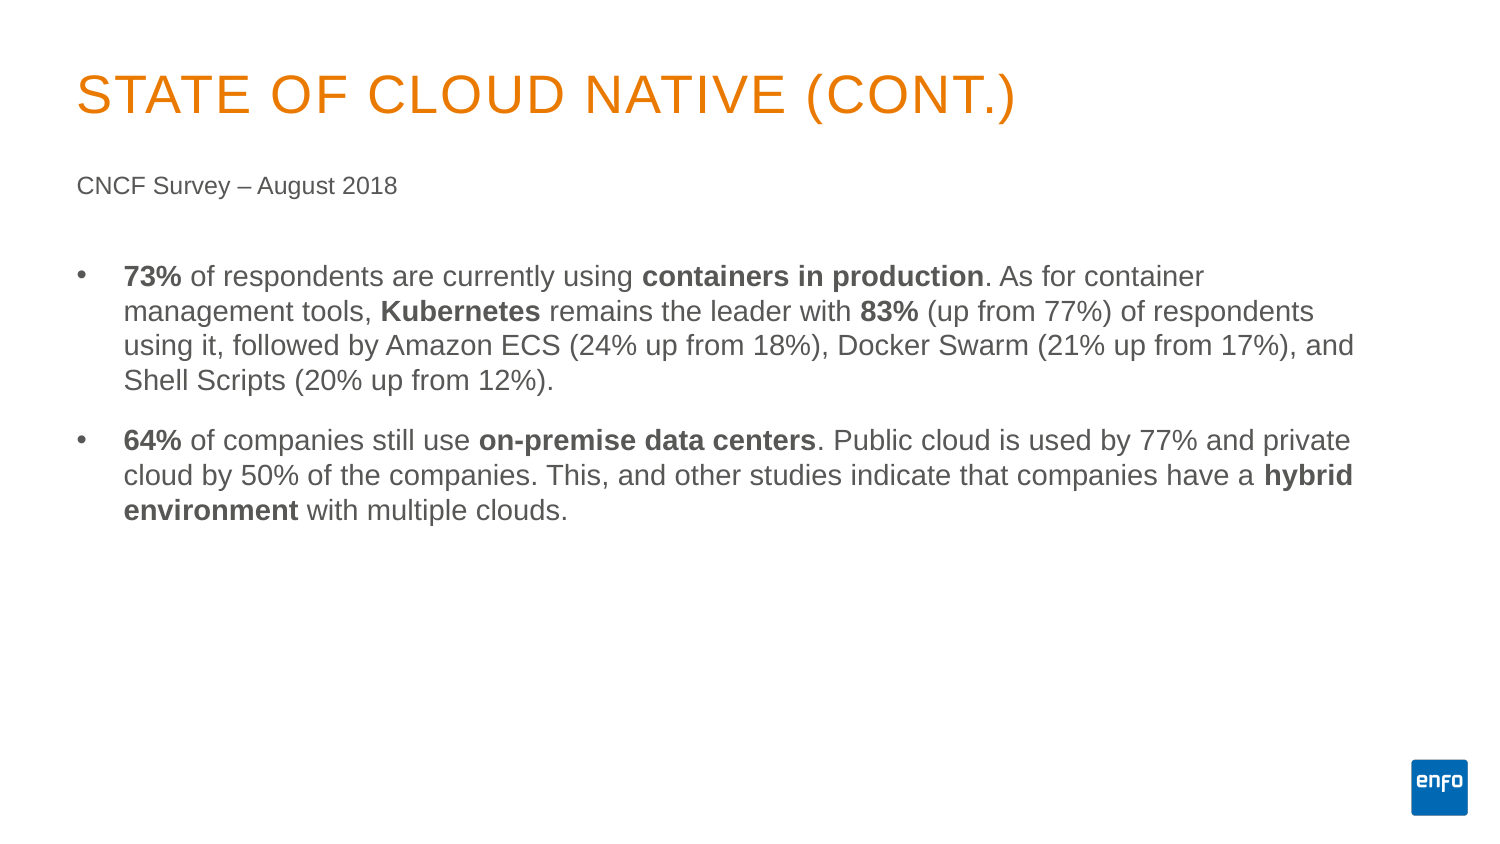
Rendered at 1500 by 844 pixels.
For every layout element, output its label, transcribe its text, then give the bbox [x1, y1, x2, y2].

title State of cloud native (cont.) [76, 59, 1382, 161]
picture [1406, 753, 1473, 820]
text_box CNCF Survey – August 2018 73% of respondents are currently using containers in production. As for container management tools, Kubernetes remains the leader with 83% (up from 77%) of respondents using it, followed by Amazon ECS (24% up from 18%), Docker Swarm (21% up from 17%), and Shell Scripts (20% up from 12%). 64% of companies still use on-premise data centers. Public cloud is used by 77% and private cloud by 50% of the companies. This, and other studies indicate that companies have a hybrid environment with multiple clouds. [61, 161, 1397, 747]
